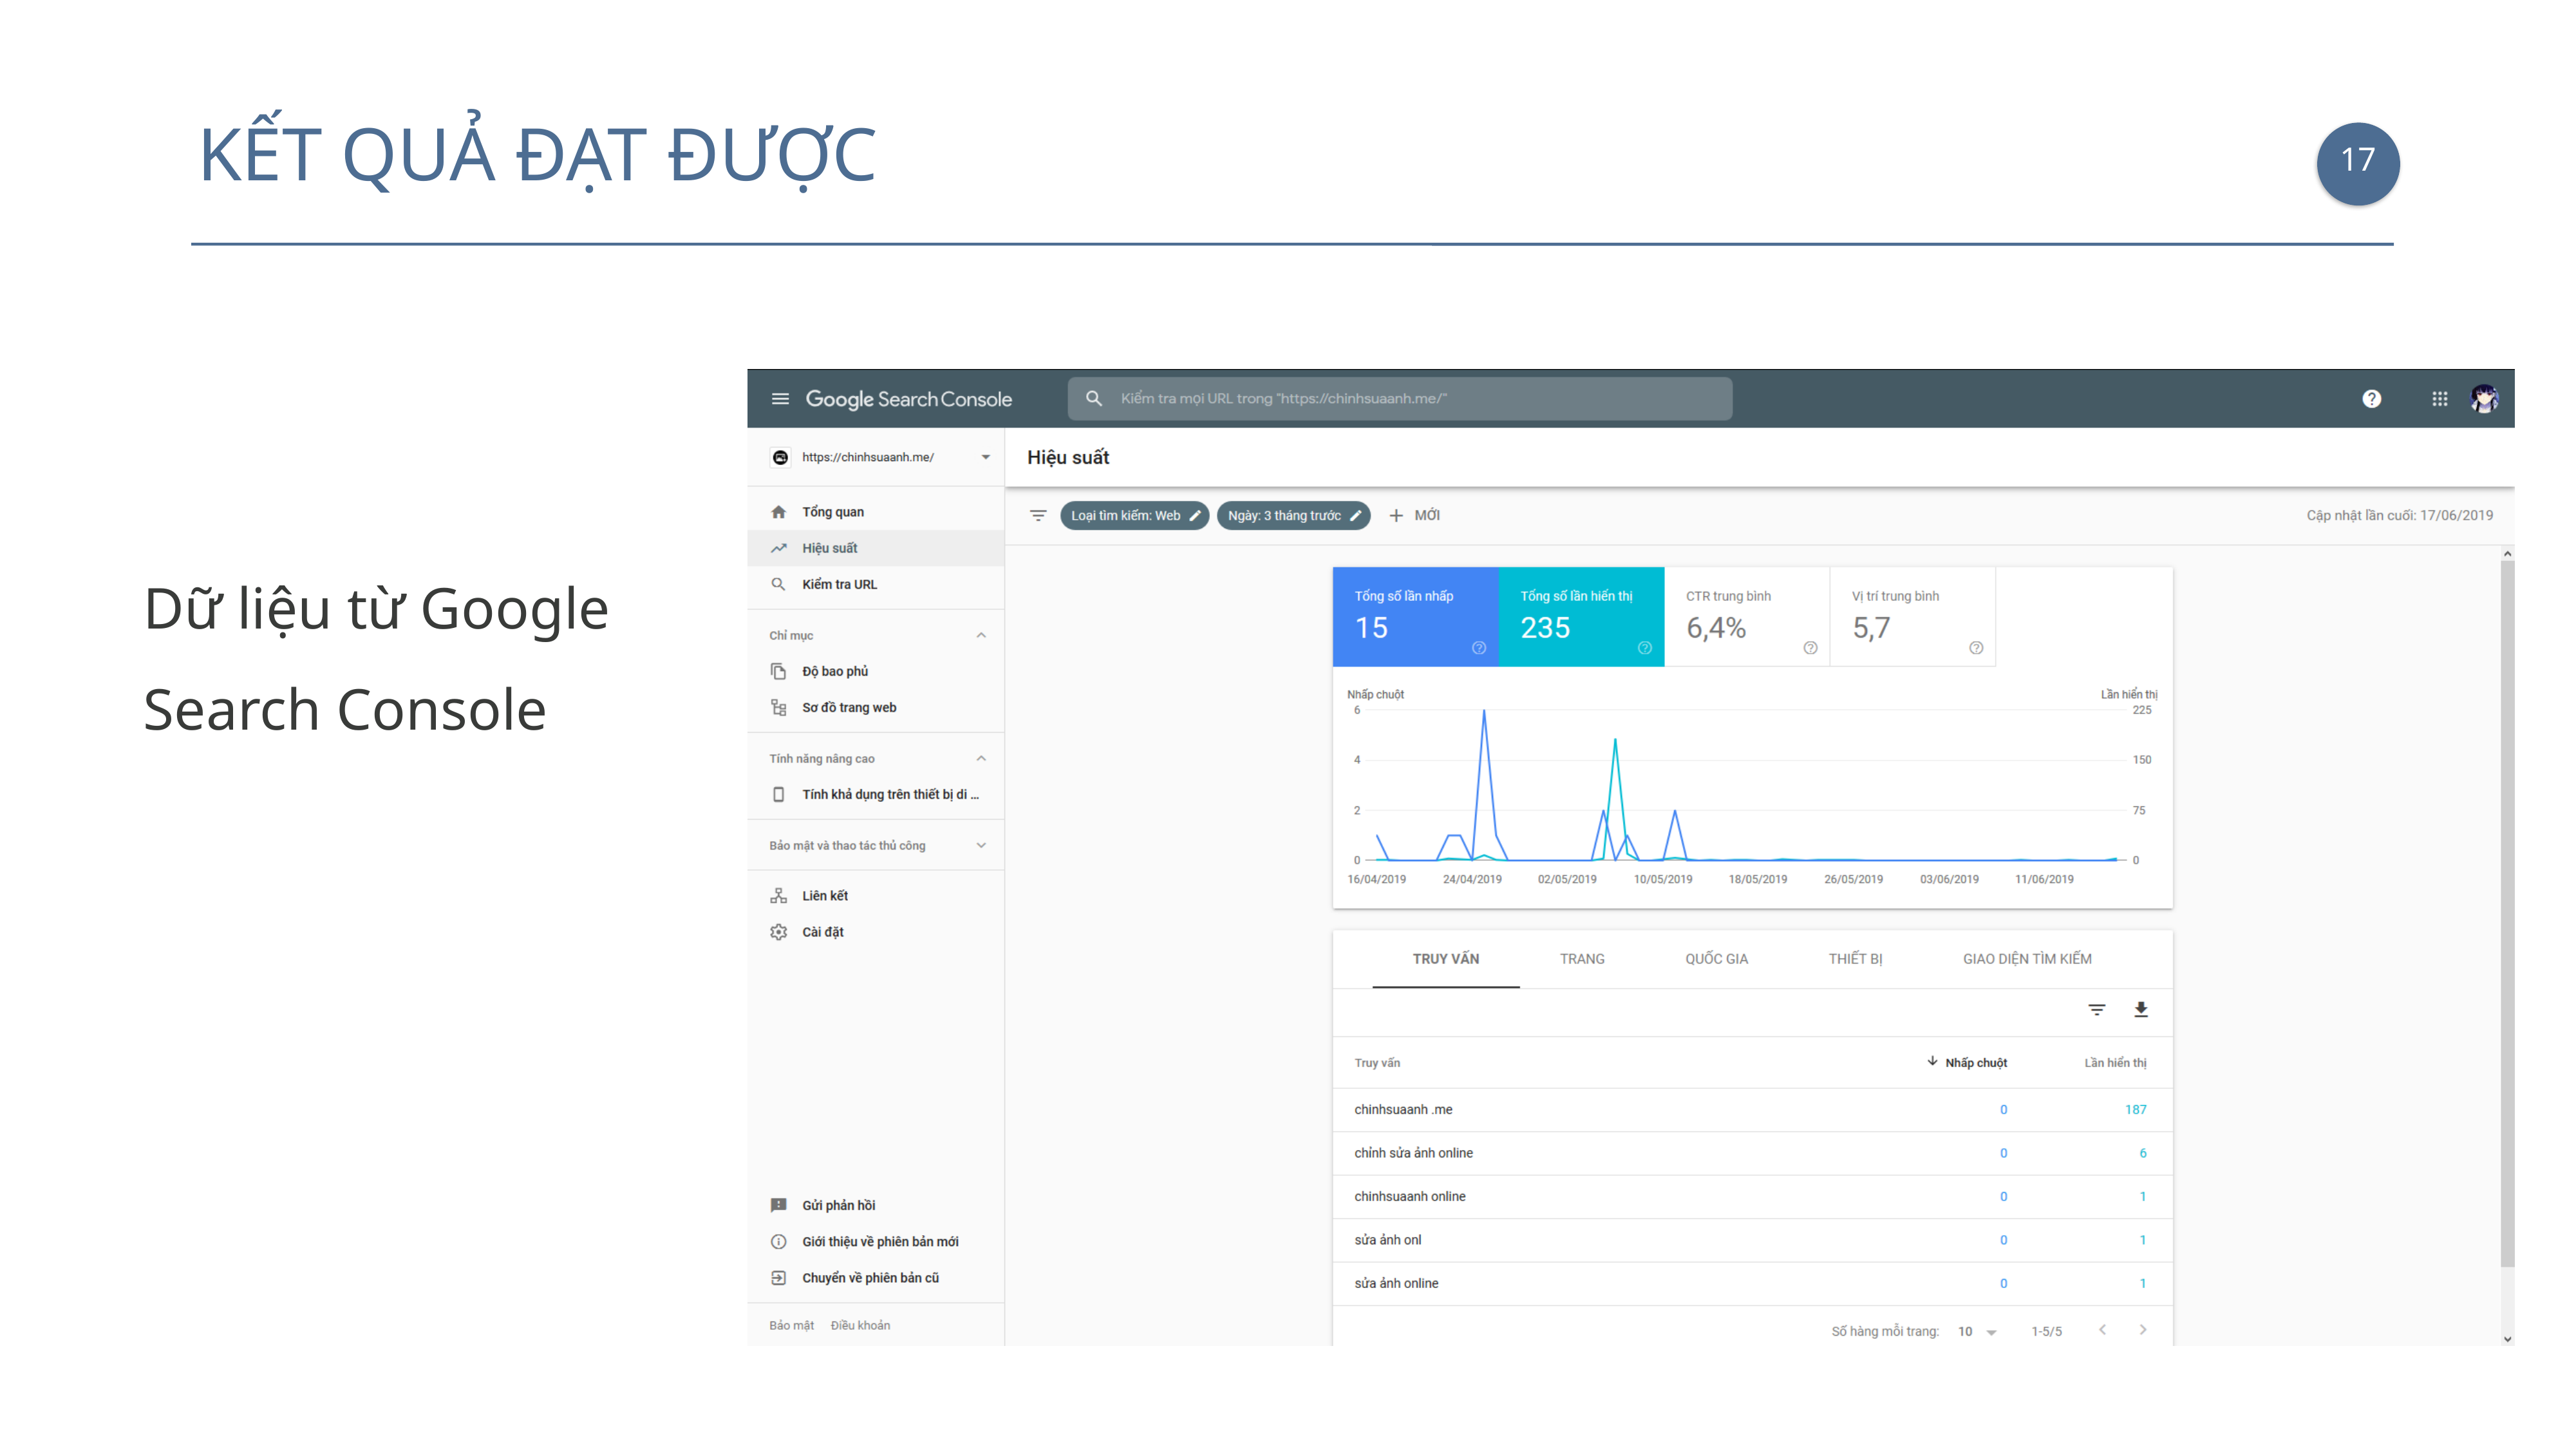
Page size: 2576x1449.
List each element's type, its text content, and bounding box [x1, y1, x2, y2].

text_box KẾT QUẢ ĐẠT ĐƯỢC [187, 103, 2013, 200]
slide_number 16 [2309, 125, 2407, 196]
picture [747, 368, 2515, 1346]
text_box Dữ liệu từ Google Search Console [133, 398, 694, 1045]
